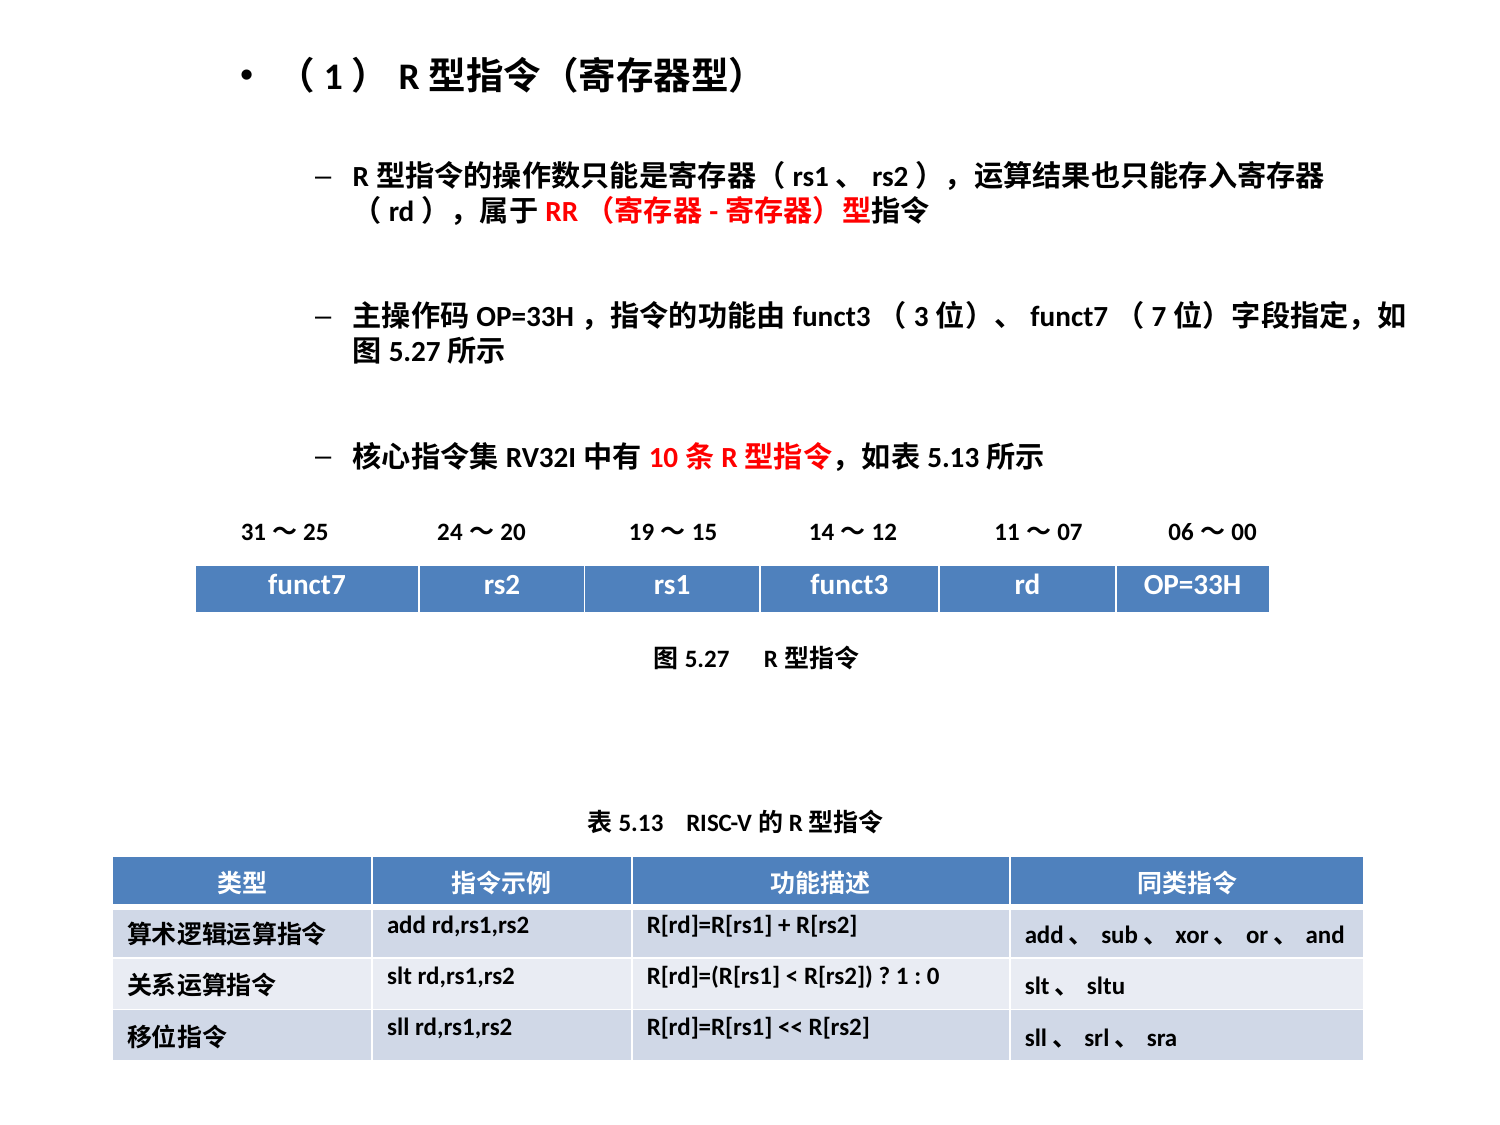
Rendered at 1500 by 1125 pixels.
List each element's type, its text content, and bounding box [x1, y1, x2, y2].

table_cell 关系运算指令 [113, 959, 371, 1009]
table_header funct7 [196, 566, 418, 612]
table_cell sll、srl、sra [1011, 1010, 1363, 1060]
table_header rd [940, 566, 1115, 612]
table_cell 算术逻辑运算指令 [113, 910, 371, 957]
table_header rs1 [585, 566, 759, 612]
table_header 类型 [113, 857, 371, 904]
table_header 功能描述 [633, 857, 1009, 904]
table_cell slt rd,rs1,rs2 [373, 959, 631, 1009]
table_header funct3 [761, 566, 938, 612]
table_cell add、sub、xor、or、and [1011, 910, 1363, 957]
table_header 指令示例 [373, 857, 631, 904]
table_cell sll rd,rs1,rs2 [373, 1010, 631, 1060]
table_cell R[rd]=R[rs1] << R[rs2] [633, 1010, 1009, 1060]
table_cell slt、sltu [1011, 959, 1363, 1009]
table_cell R[rd]=(R[rs1] < R[rs2]) ? 1 : 0 [633, 959, 1009, 1009]
table_header OP=33H [1117, 566, 1269, 612]
table_cell R[rd]=R[rs1] + R[rs2] [633, 910, 1009, 957]
table_header 同类指令 [1011, 857, 1363, 904]
table_header rs2 [420, 566, 584, 612]
table_cell 移位指令 [113, 1010, 371, 1060]
list （1）R型指令（寄存器型） R型指令的操作数只能是寄存器（rs1、rs2），运算结果也只能存入寄存器（rd），属于RR（寄存器-寄存器）型指令 主操作码OP=33H，指令的功能由funct3（3位）、funct7（7位）字段指定，如图5.27所示 核心指令集RV32I中有10条R型指令，如表5.13所示 [75, 44, 1425, 787]
text_box 31～25 24～20 19～15 14～12 11～07 06～00 [226, 507, 1272, 553]
table_cell add rd,rs1,rs2 [373, 910, 631, 957]
text_box 图5.27 R型指令 [639, 635, 874, 680]
text_box 表5.13 RISC-V的R型指令 [572, 798, 999, 844]
